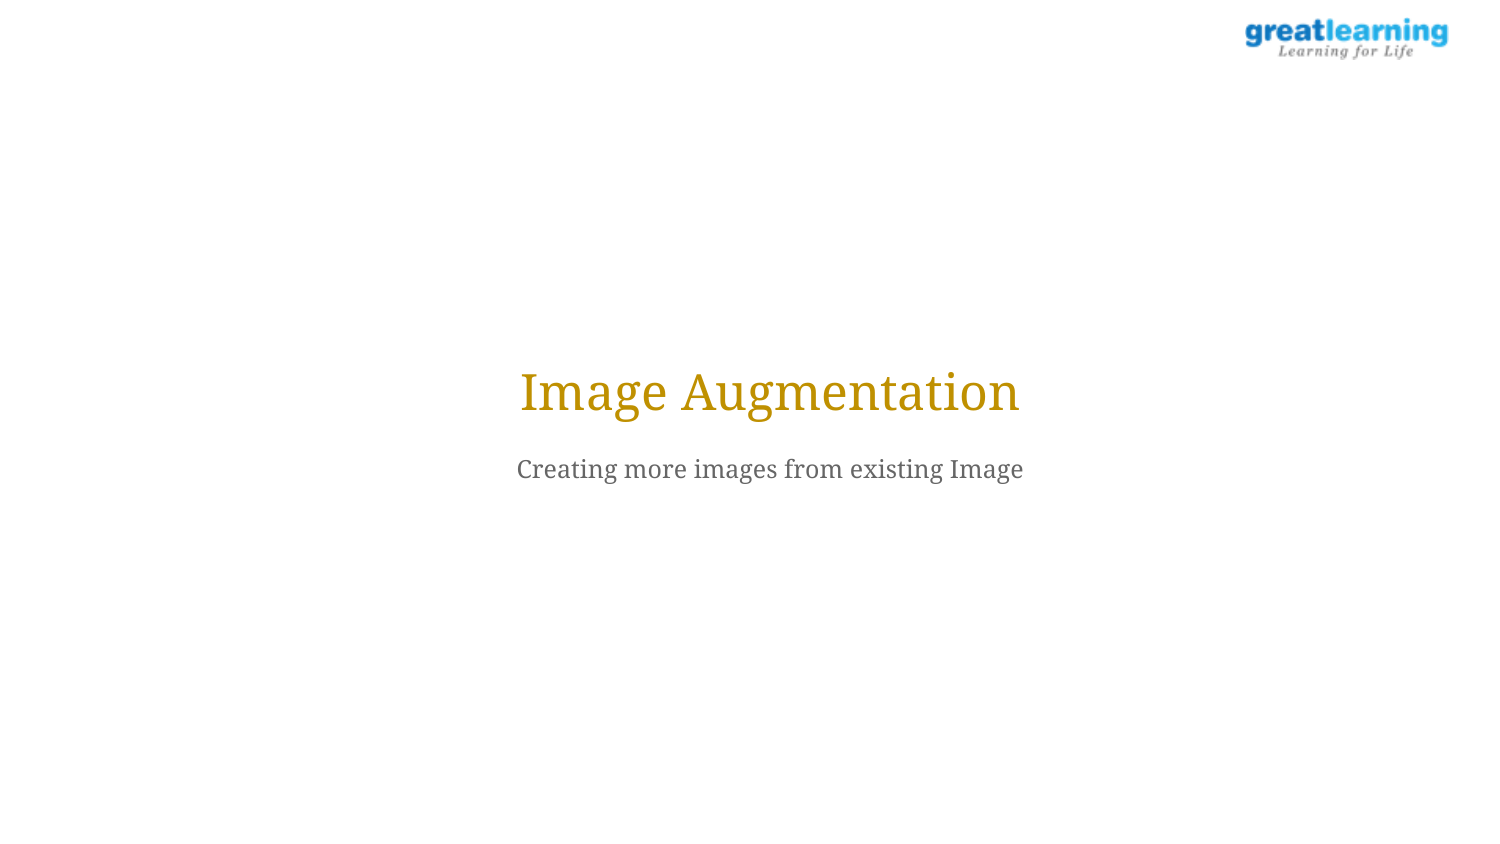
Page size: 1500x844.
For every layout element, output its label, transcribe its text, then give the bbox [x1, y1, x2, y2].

text_box Image Augmentation Creating more images from existing Image [175, 386, 1366, 457]
picture [1245, 17, 1449, 60]
